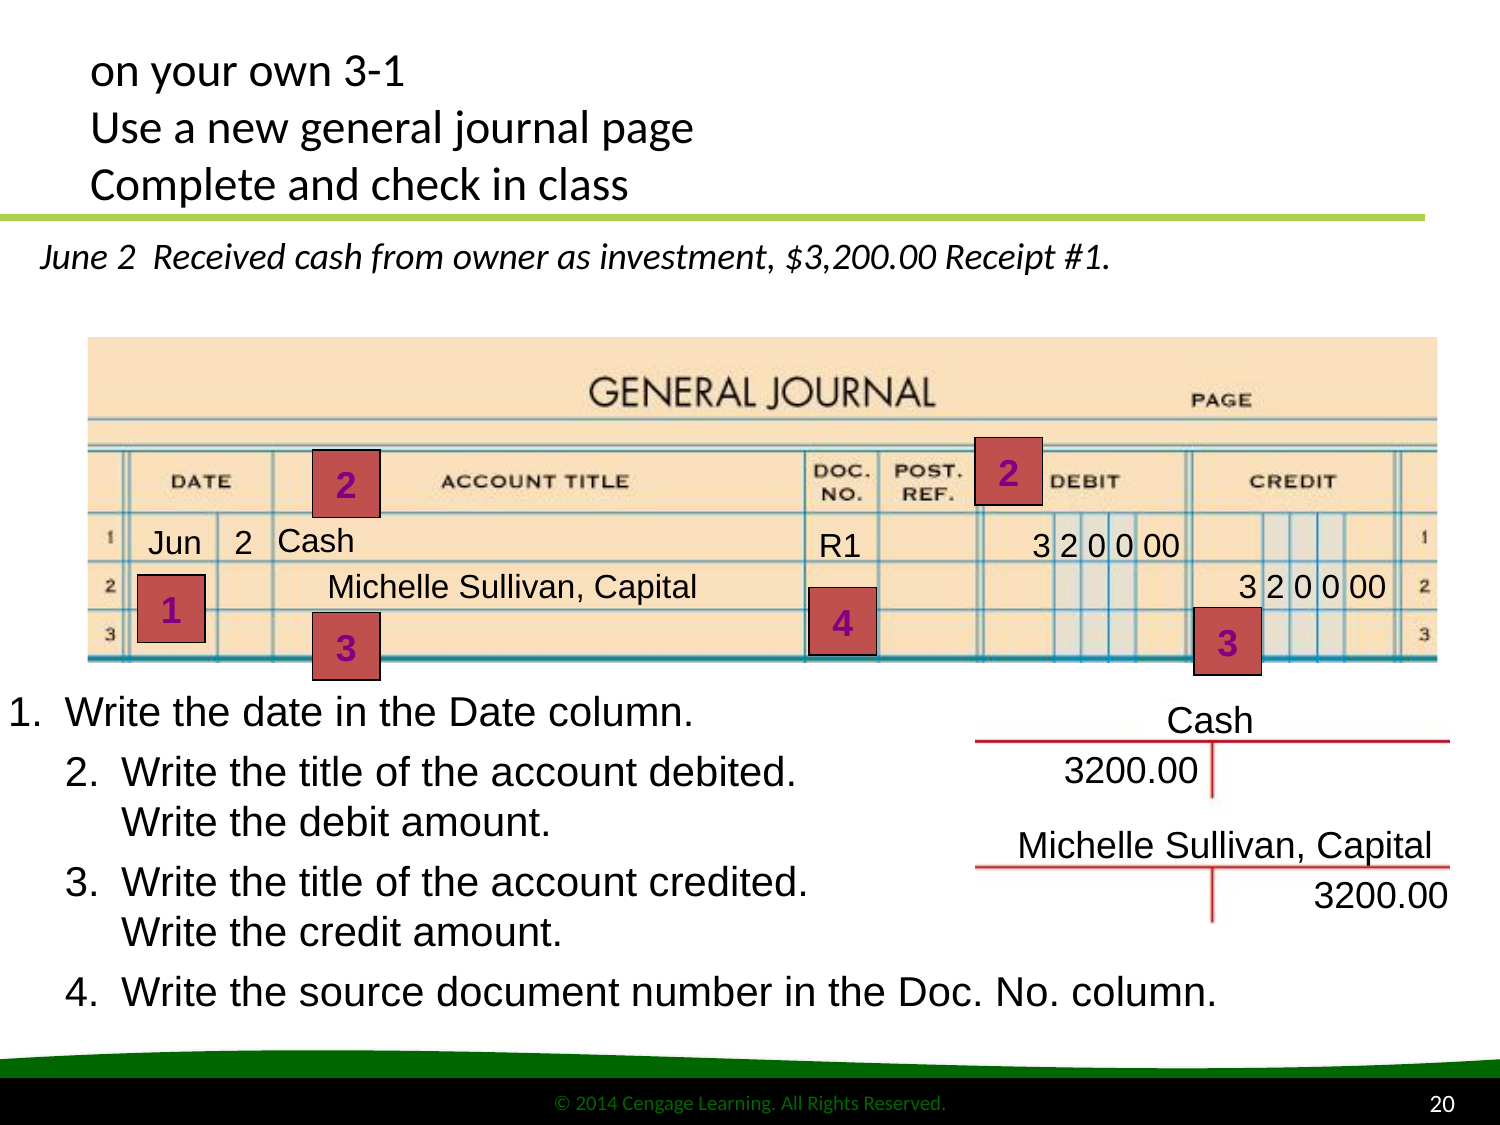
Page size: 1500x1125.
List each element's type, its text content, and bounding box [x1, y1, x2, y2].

text_box 1. Write the date in the Date column. [0, 677, 823, 743]
text_box 4. Write the source document number in the Doc. No. column. [50, 957, 1450, 1022]
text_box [312, 607, 1262, 681]
picture [87, 337, 1438, 663]
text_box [312, 437, 1043, 518]
picture [974, 699, 1451, 924]
slide_number 20 [1170, 1080, 1470, 1125]
text_box 2. Write the title of the account debited. Write the debit amount. [49, 737, 888, 852]
title on your own 3-1 Use a new general journal page Complete and check in class [75, 29, 1350, 218]
text_box June 2 Received cash from owner as investment, $3,200.00 Receipt #1. [24, 224, 1488, 285]
text_box 3. Write the title of the account credited. Write the credit amount. [49, 852, 888, 962]
